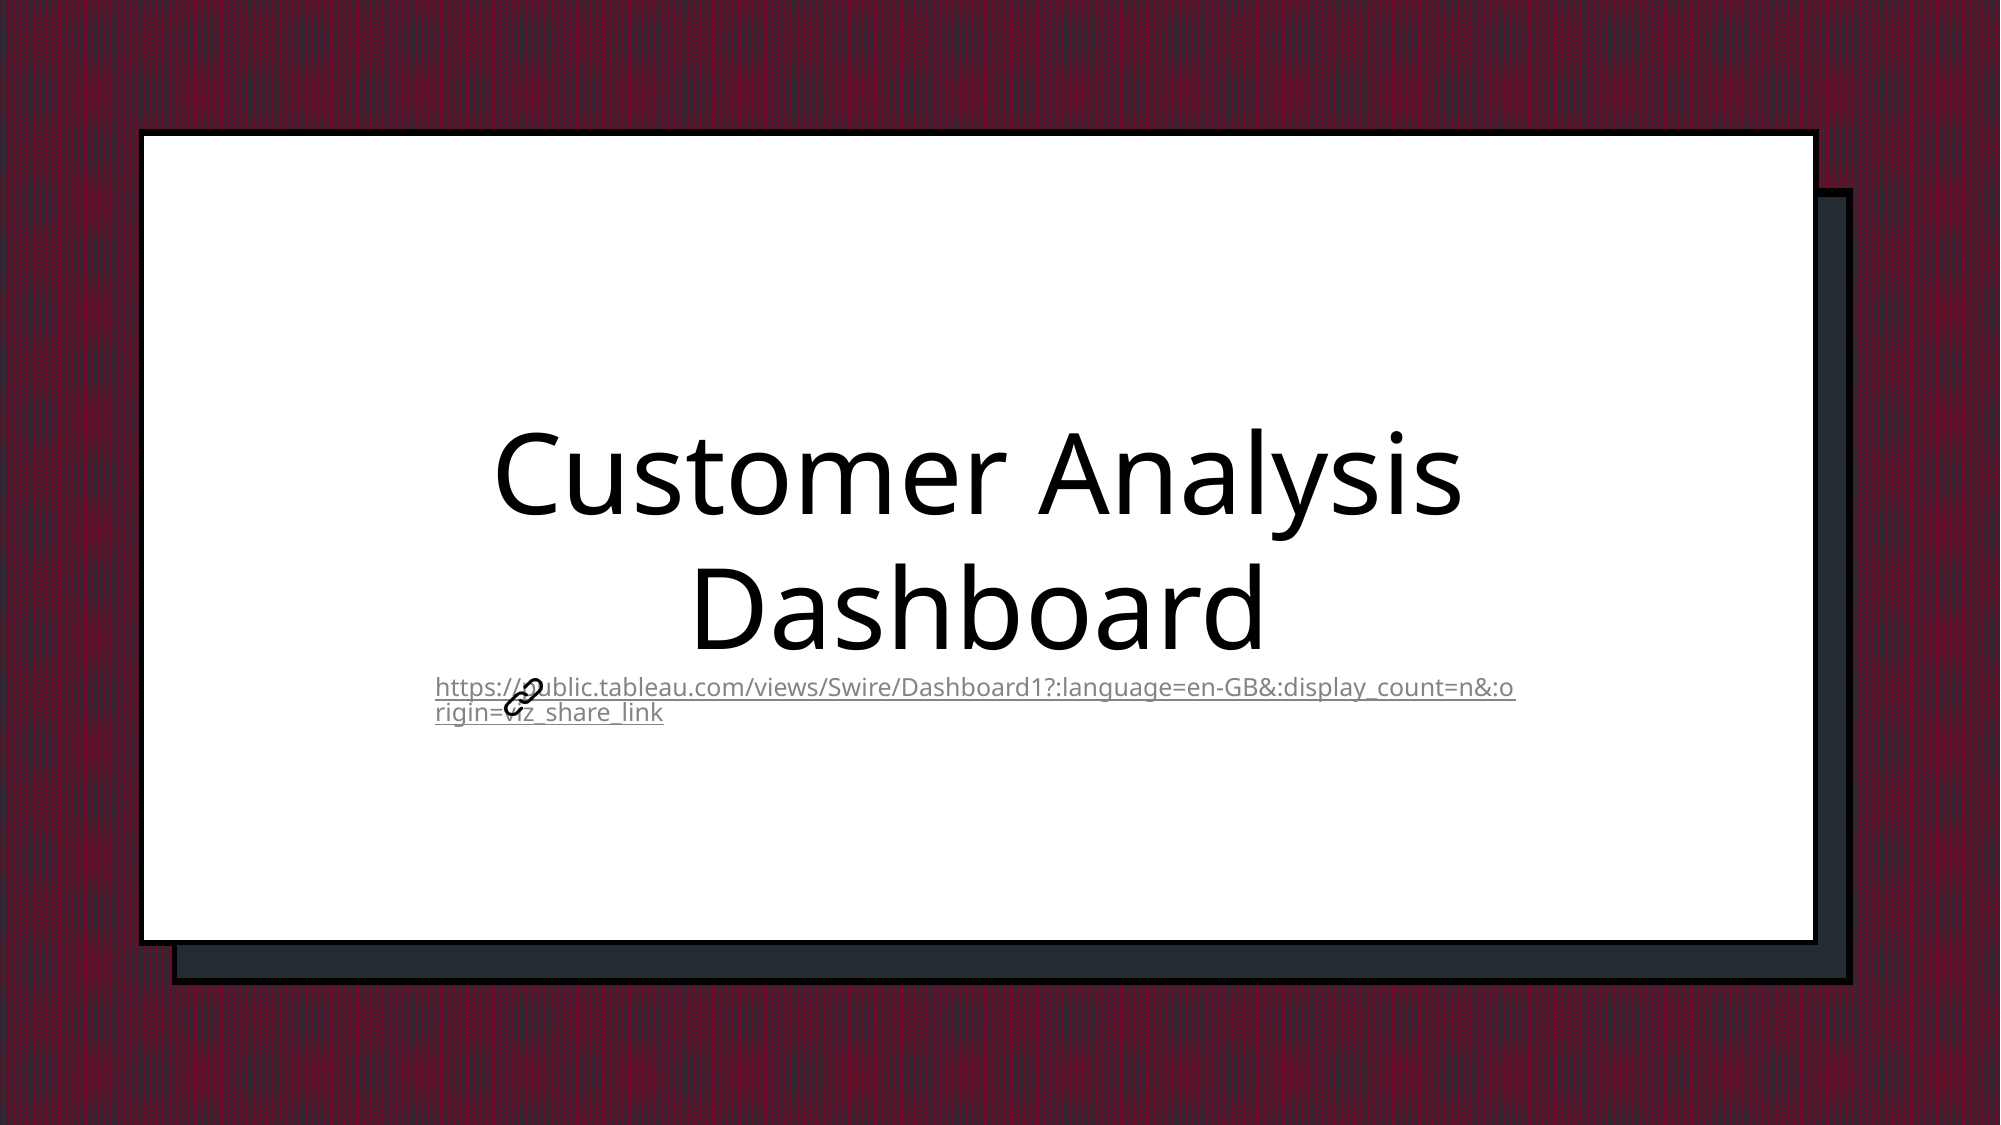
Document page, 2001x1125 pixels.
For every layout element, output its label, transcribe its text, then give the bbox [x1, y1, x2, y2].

text_box [173, 193, 1850, 982]
picture [504, 678, 543, 716]
text_box [141, 133, 1817, 943]
text_box Customer Analysis Dashboard https://public.tableau.com/views/Swire/Dashboard1?:language=en-GB&:display_count=n&:origin=viz_share_link [420, 394, 1538, 713]
